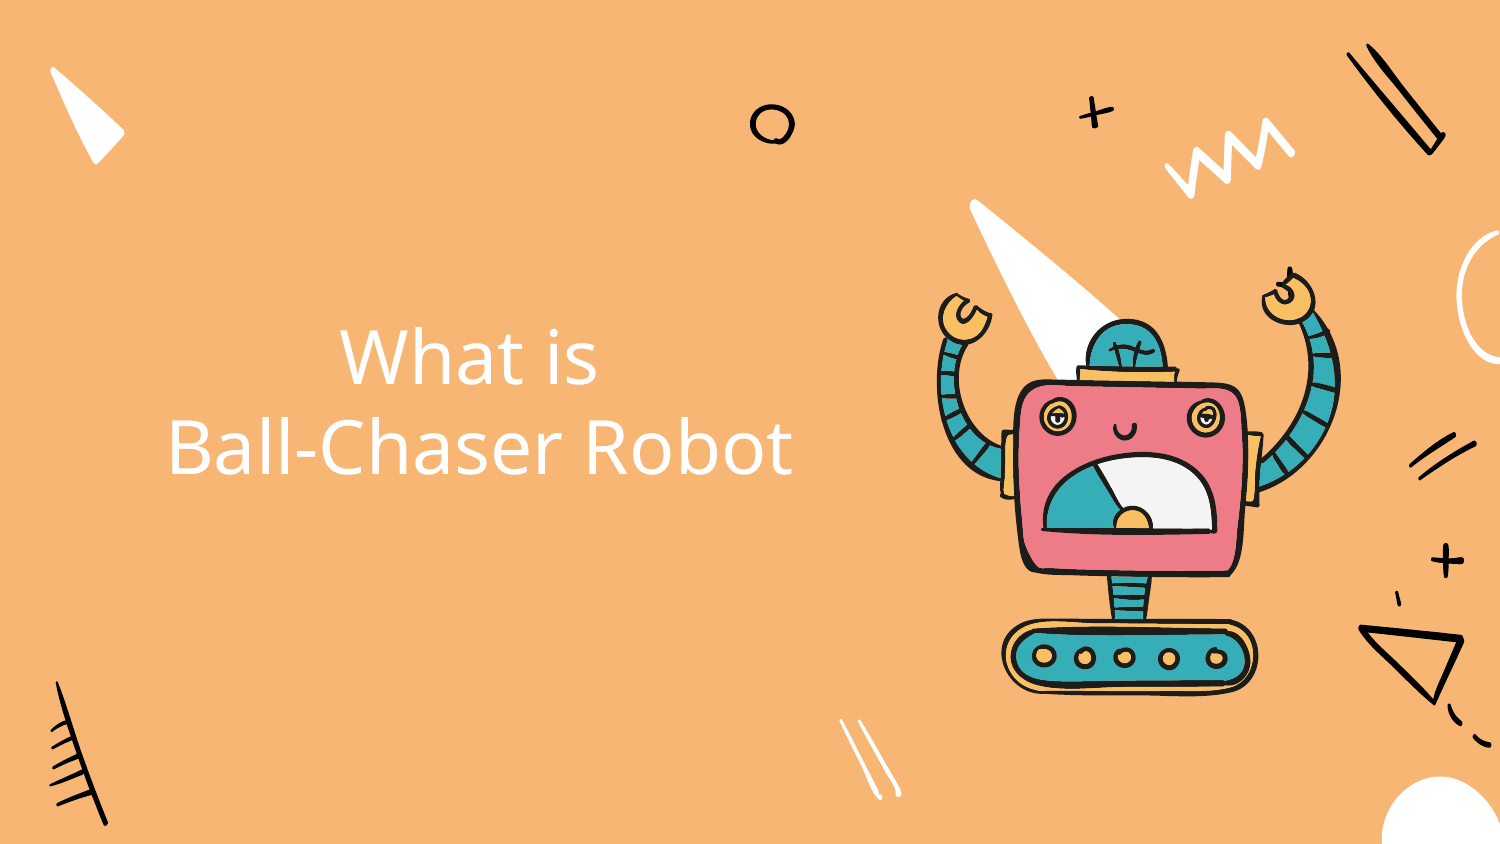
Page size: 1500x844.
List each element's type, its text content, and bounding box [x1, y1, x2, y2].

text_box [1395, 590, 1402, 607]
title What is Ball-Chaser Robot [142, 330, 817, 469]
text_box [936, 272, 1342, 697]
